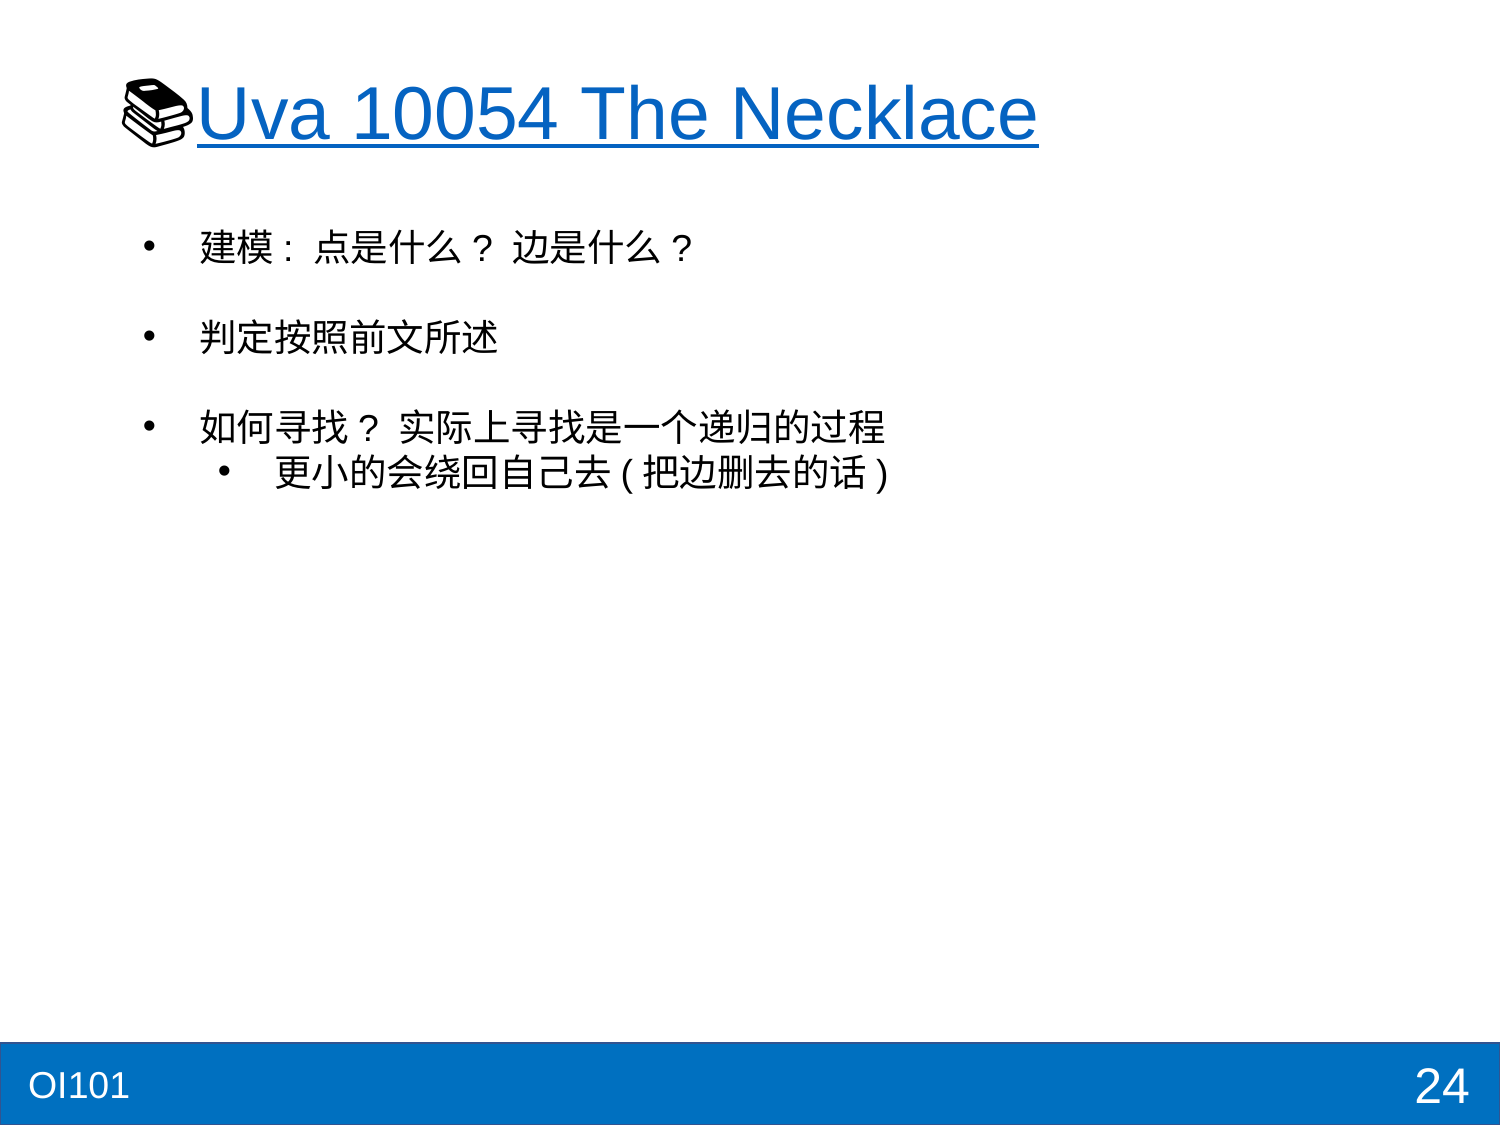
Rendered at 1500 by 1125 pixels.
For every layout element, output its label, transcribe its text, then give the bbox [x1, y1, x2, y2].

text_box 建模: 点是什么? 边是什么? 判定按照前文所述 如何寻找? 实际上寻找是一个递归的过程 更小的会绕回自己去(把边删去的话) [128, 216, 904, 591]
slide_number 24 [1147, 1054, 1485, 1114]
title 📚Uva 10054 The Necklace [103, 59, 1397, 171]
